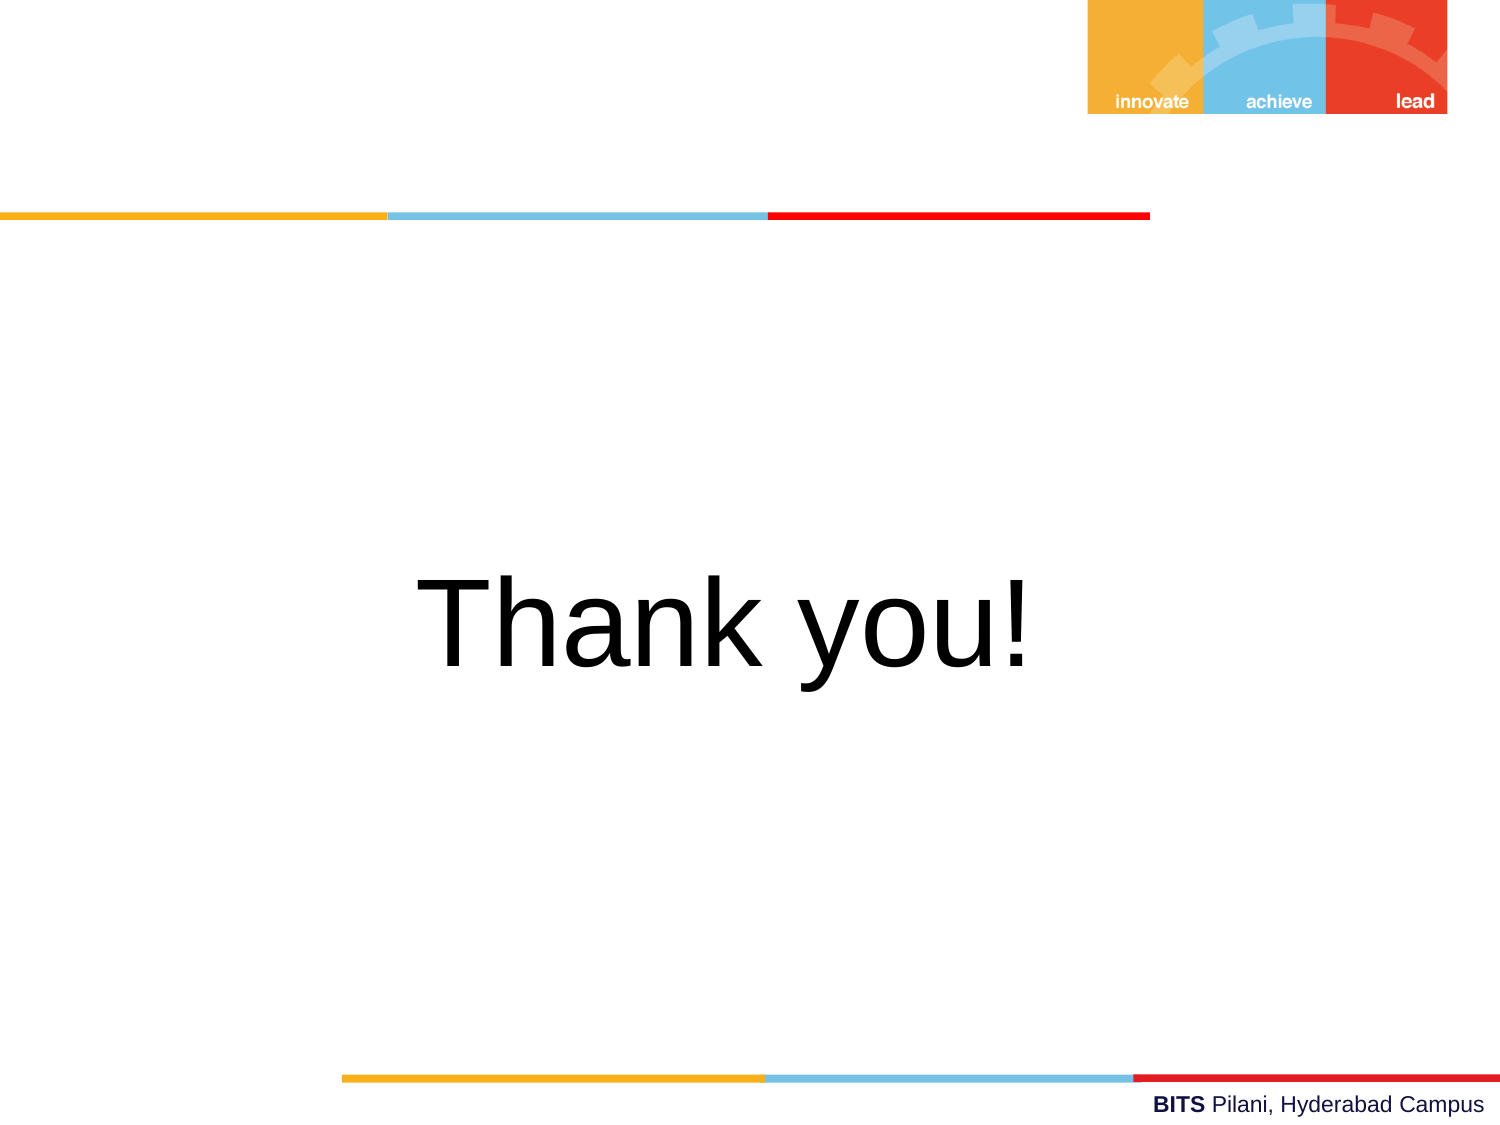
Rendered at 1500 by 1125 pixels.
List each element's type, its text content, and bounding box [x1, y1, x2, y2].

list Thank you! [50, 245, 1400, 988]
picture [1087, 0, 1448, 114]
